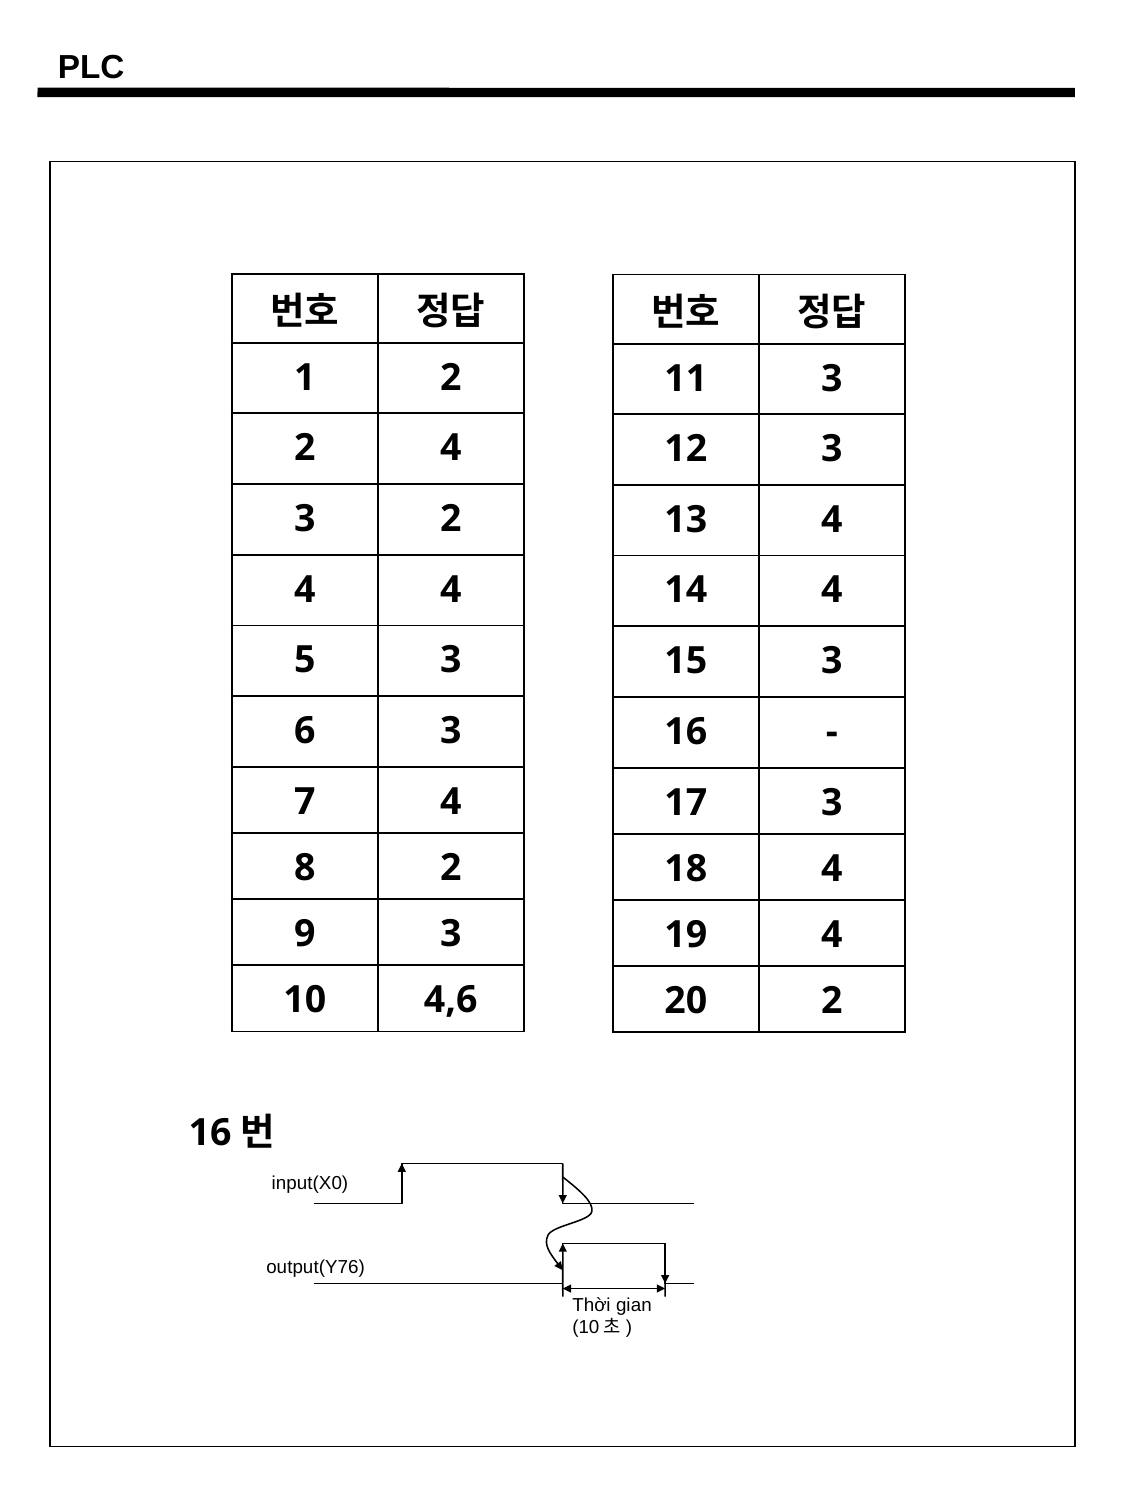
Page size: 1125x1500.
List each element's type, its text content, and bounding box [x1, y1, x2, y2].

table_cell 8 [233, 834, 377, 898]
table_cell 2 [233, 414, 377, 483]
text_box 16번 [173, 1100, 290, 1161]
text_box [251, 1163, 695, 1350]
table_cell 3 [760, 345, 904, 413]
table_header 정답 [379, 275, 523, 342]
table_cell 3 [379, 900, 523, 964]
table_cell 4 [379, 414, 523, 483]
table_cell 10 [233, 966, 377, 1031]
table_cell 3 [379, 697, 523, 766]
table_cell 3 [760, 769, 904, 833]
table_cell 15 [614, 627, 758, 696]
table_cell 18 [614, 835, 758, 899]
table_cell 9 [233, 900, 377, 964]
table_cell 4 [760, 901, 904, 965]
table_cell 2 [379, 344, 523, 412]
table_cell 4 [379, 556, 523, 625]
table_cell 4 [760, 556, 904, 625]
table_cell 11 [614, 345, 758, 413]
table_cell - [760, 698, 904, 767]
table_cell 6 [233, 697, 377, 766]
table_cell 3 [233, 485, 377, 554]
table_cell 17 [614, 769, 758, 833]
table_cell 2 [379, 485, 523, 554]
table_cell 19 [614, 901, 758, 965]
table_cell 12 [614, 415, 758, 484]
table_cell 3 [379, 626, 523, 695]
text_box [50, 161, 1075, 1447]
table_header 번호 [614, 275, 758, 343]
table_cell 2 [379, 834, 523, 898]
text_box PLC [43, 37, 140, 93]
table_cell 4 [760, 835, 904, 899]
table_header 번호 [233, 275, 377, 342]
table_cell 4 [760, 486, 904, 555]
table_cell 20 [614, 967, 758, 1031]
table_header 정답 [760, 275, 904, 343]
table_cell 13 [614, 486, 758, 555]
table_cell 14 [614, 556, 758, 625]
table_cell 3 [760, 627, 904, 696]
table_cell 4 [379, 768, 523, 832]
table_cell 7 [233, 768, 377, 832]
table_cell 4,6 [379, 966, 523, 1031]
table_cell 3 [760, 415, 904, 484]
table_cell 16 [614, 698, 758, 767]
table_cell 2 [760, 967, 904, 1031]
table_cell 5 [233, 626, 377, 695]
table_cell 4 [233, 556, 377, 625]
table_cell 1 [233, 344, 377, 412]
